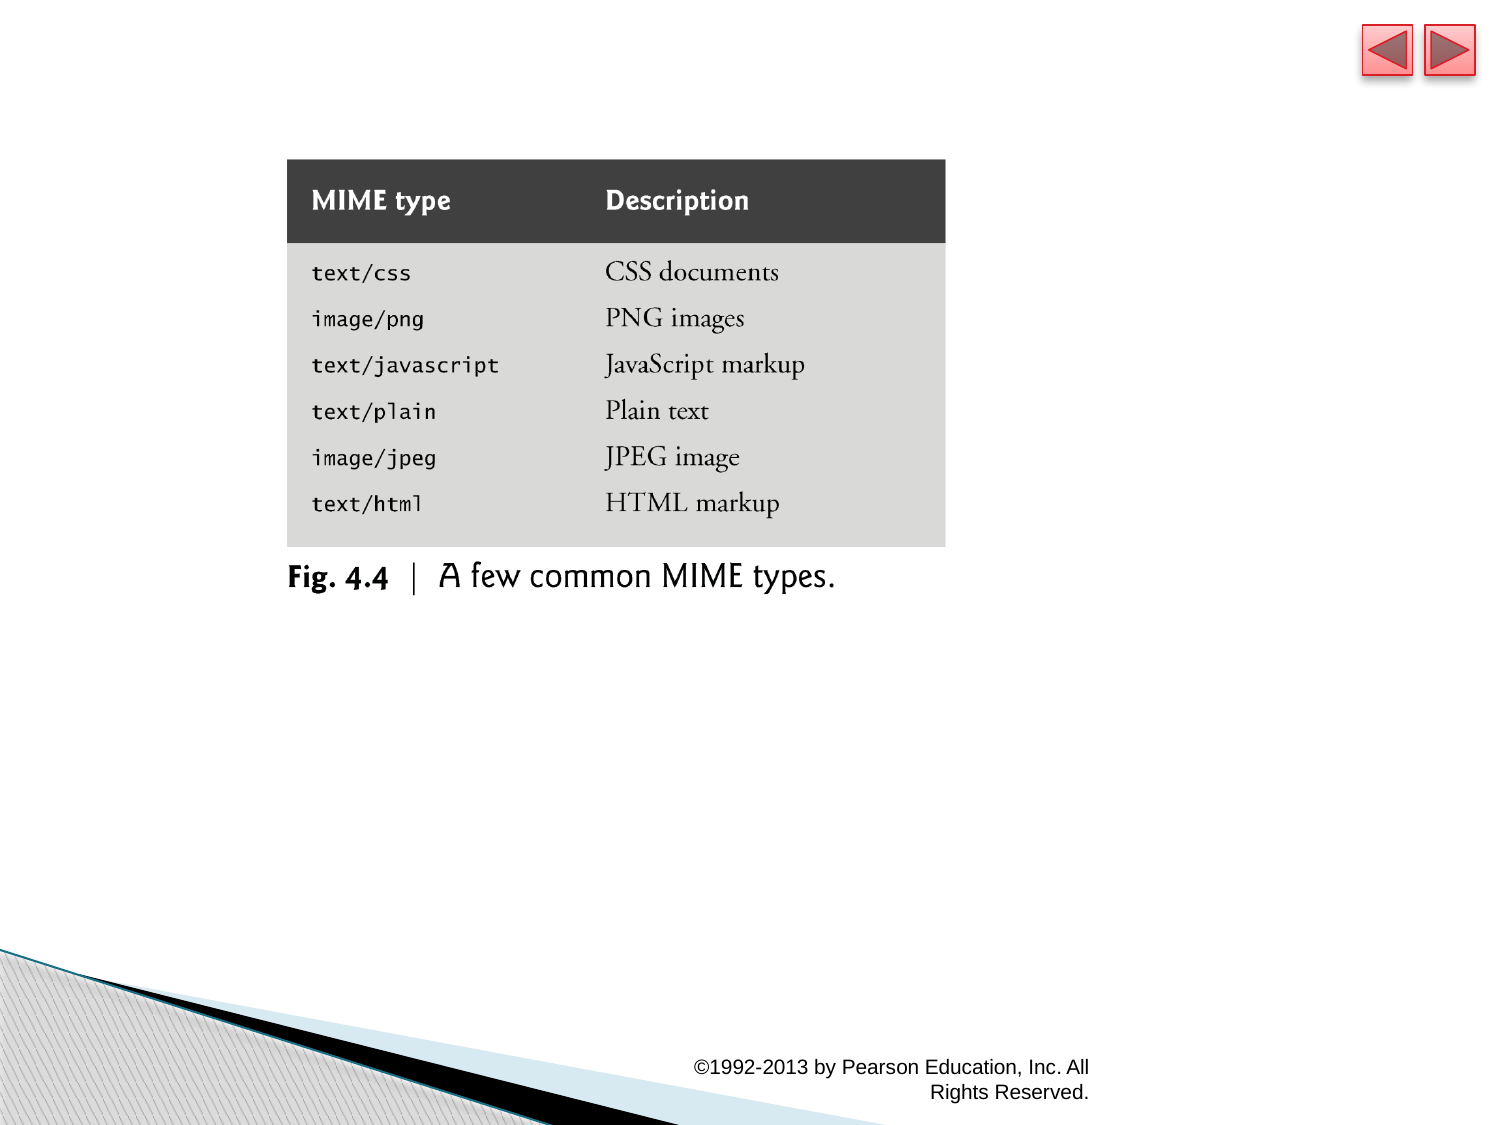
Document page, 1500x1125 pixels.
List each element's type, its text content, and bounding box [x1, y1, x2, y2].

picture [0, 106, 1500, 1018]
footer ©1992-2013 by Pearson Education, Inc. All Rights Reserved. [650, 1051, 1105, 1112]
